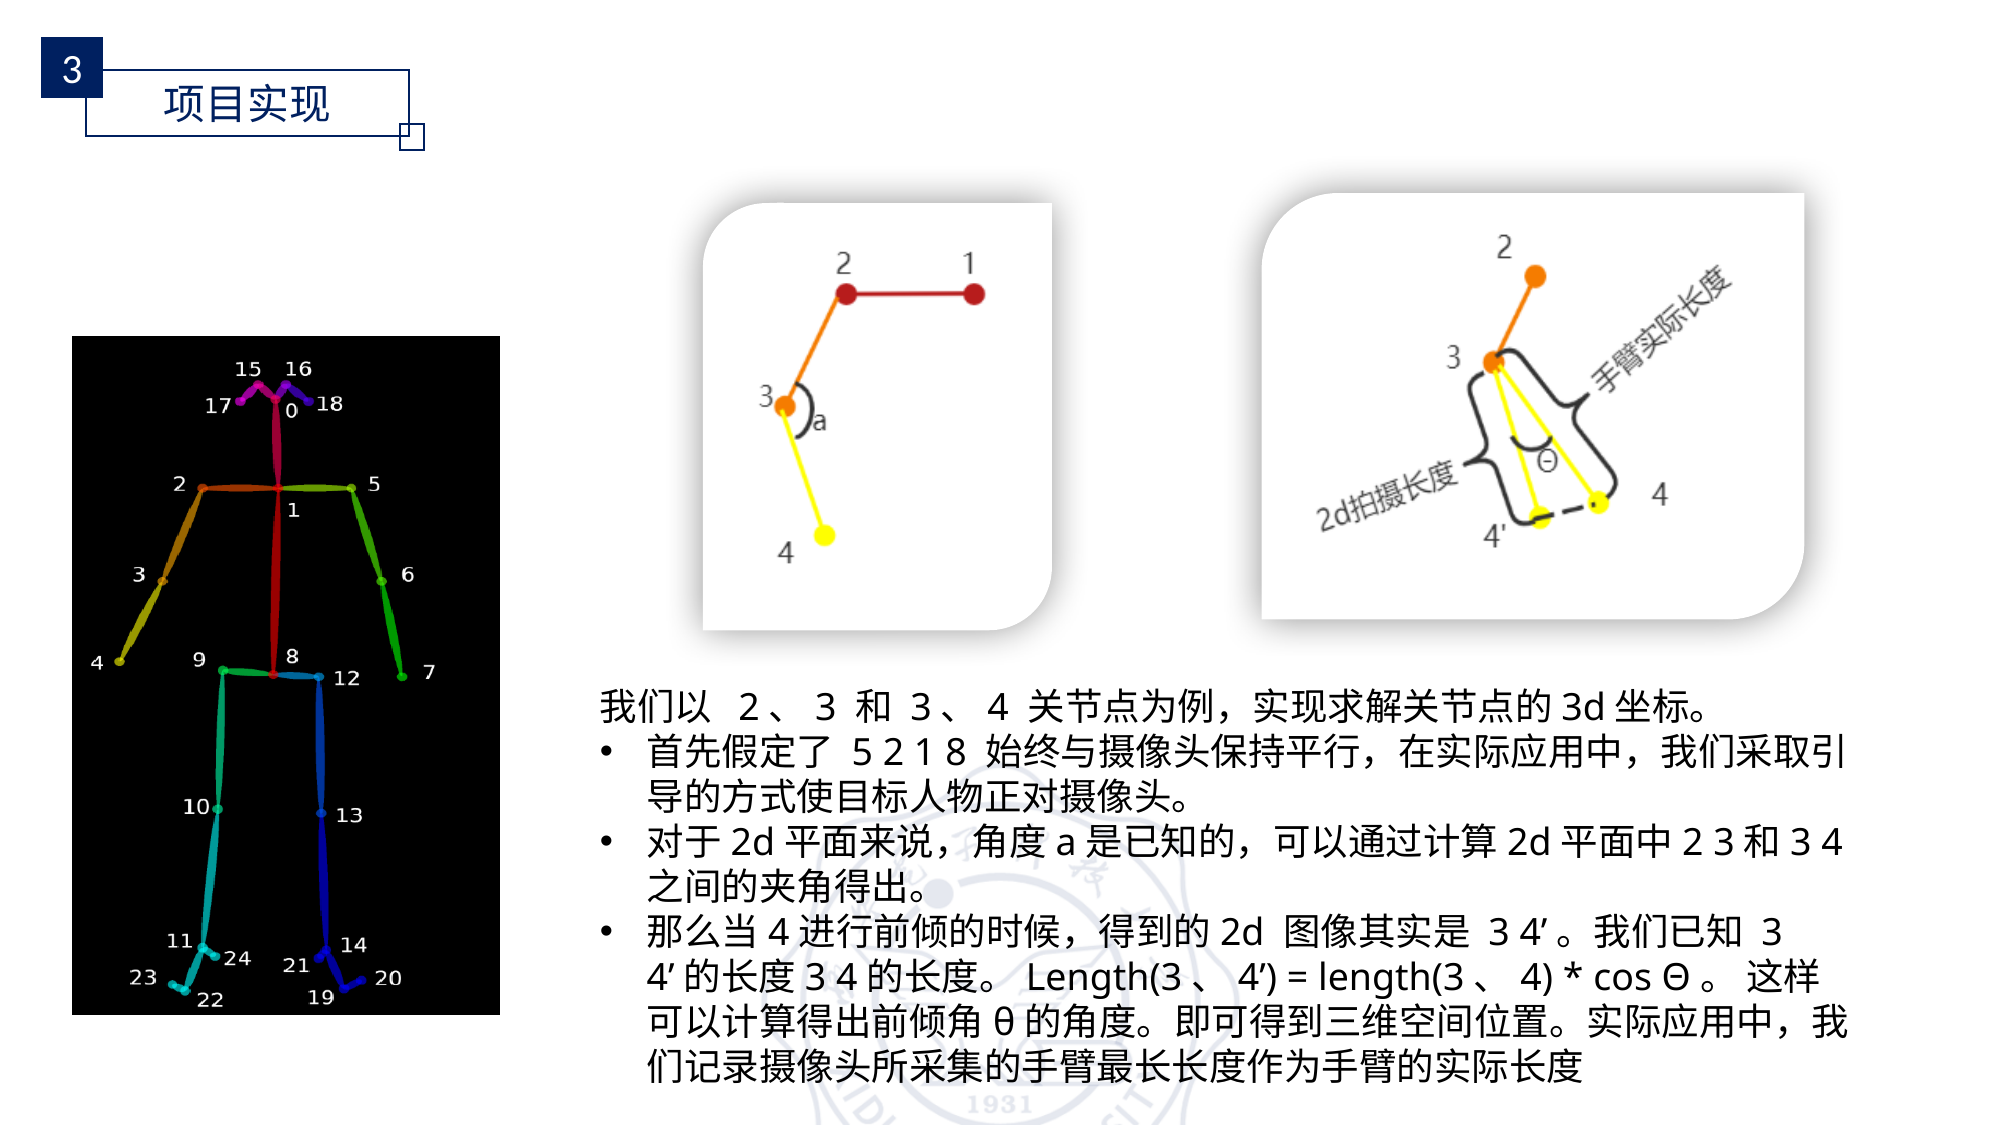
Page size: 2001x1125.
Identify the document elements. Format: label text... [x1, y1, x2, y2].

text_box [41, 37, 425, 150]
picture [0, 0, 2001, 1125]
text_box 我们以 2、3 和 3、4 关节点为例，实现求解关节点的3d坐标。 首先假定了 5 2 1 8 始终与摄像头保持平行，在实际应用中，我们采取引导的方式使目标人物正对摄像头。 对于2d平面来说，角度a是已知的，可以通过计算2d平面中2 3和3 4之间的夹角得出。 那么当4进行前倾的时候，得到的2d 图像其实是 3 4’。我们已知 3 4’的长度3 4的长度。Length(3、4’) = length(3、4) * cos Θ。 这样可以计算得出前倾角θ的角度。即可得到三维空间位置。实际应用中，我们记录摄像头所采集的手臂最长长度作为手臂的实际长度 [585, 675, 1867, 1096]
